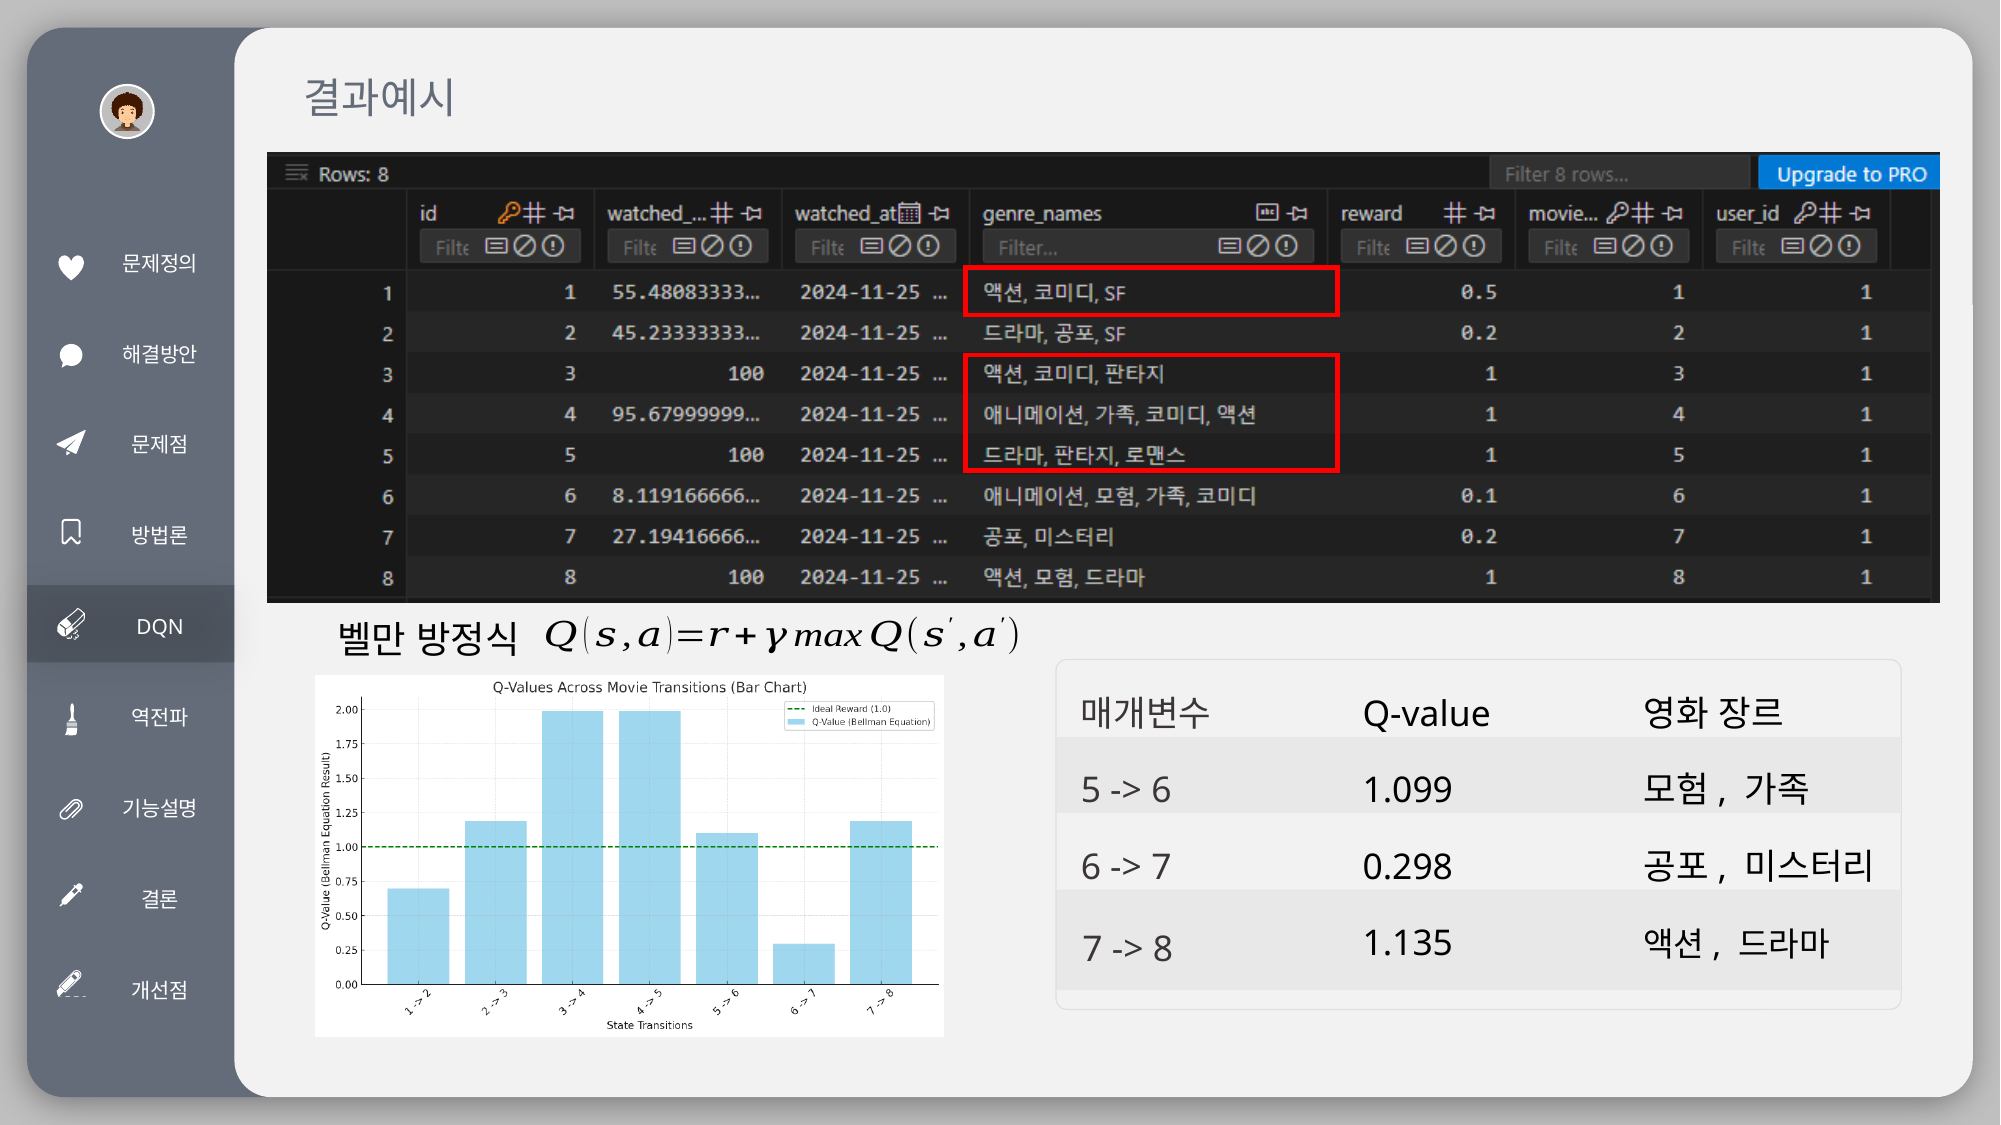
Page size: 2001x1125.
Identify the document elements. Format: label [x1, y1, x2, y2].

text_box [1055, 659, 1902, 1010]
text_box [27, 27, 1973, 1098]
picture [314, 675, 944, 1037]
picture [267, 152, 1940, 603]
text_box [56, 254, 86, 997]
